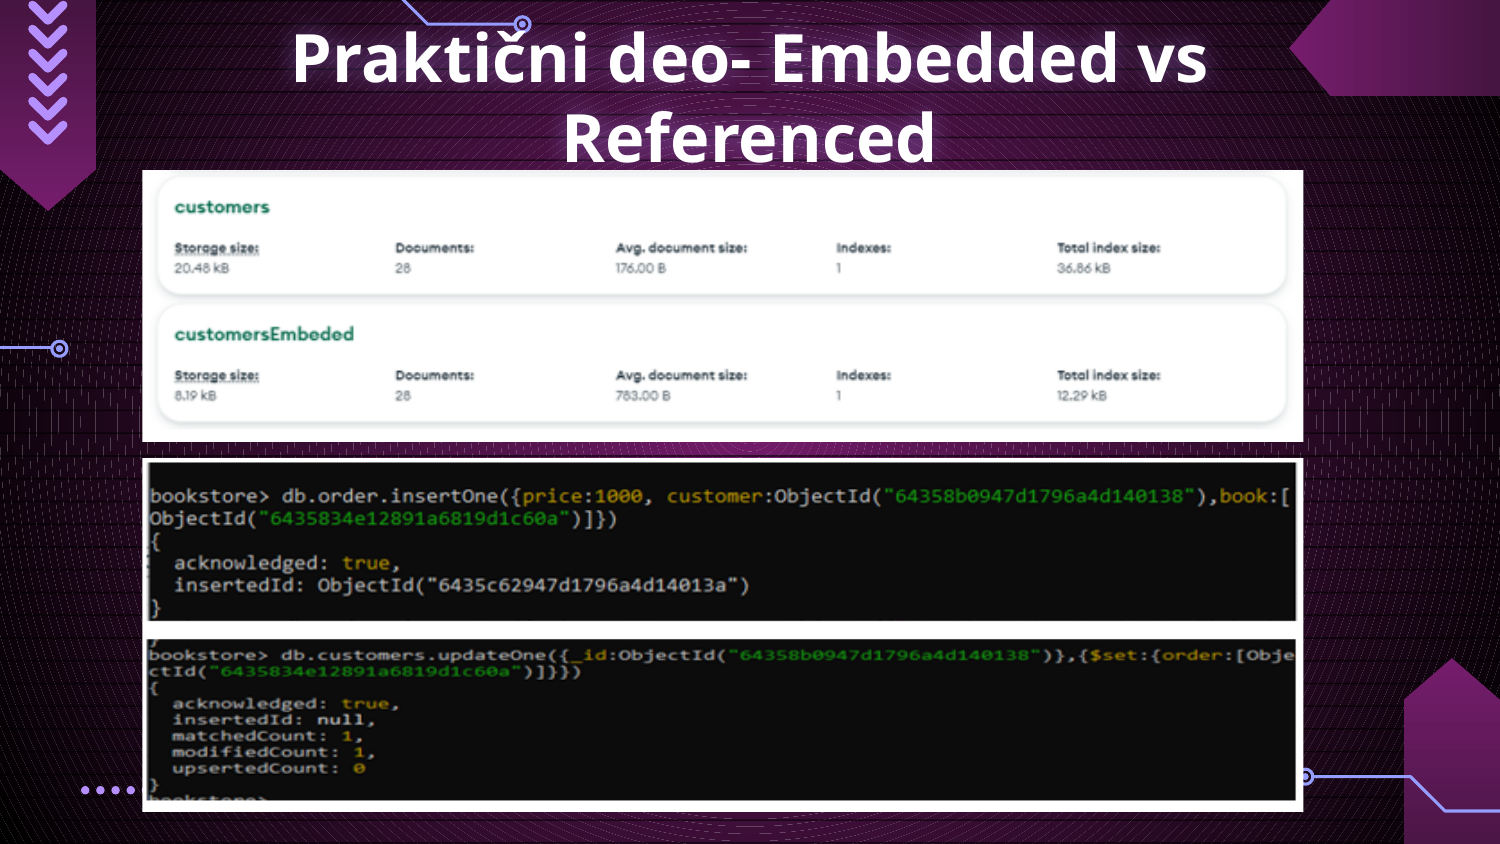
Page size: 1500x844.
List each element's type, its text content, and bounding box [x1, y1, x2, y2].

title Praktični deo- Embedded vs Referenced [116, 88, 1383, 183]
picture [141, 170, 1304, 442]
picture [141, 458, 1304, 812]
